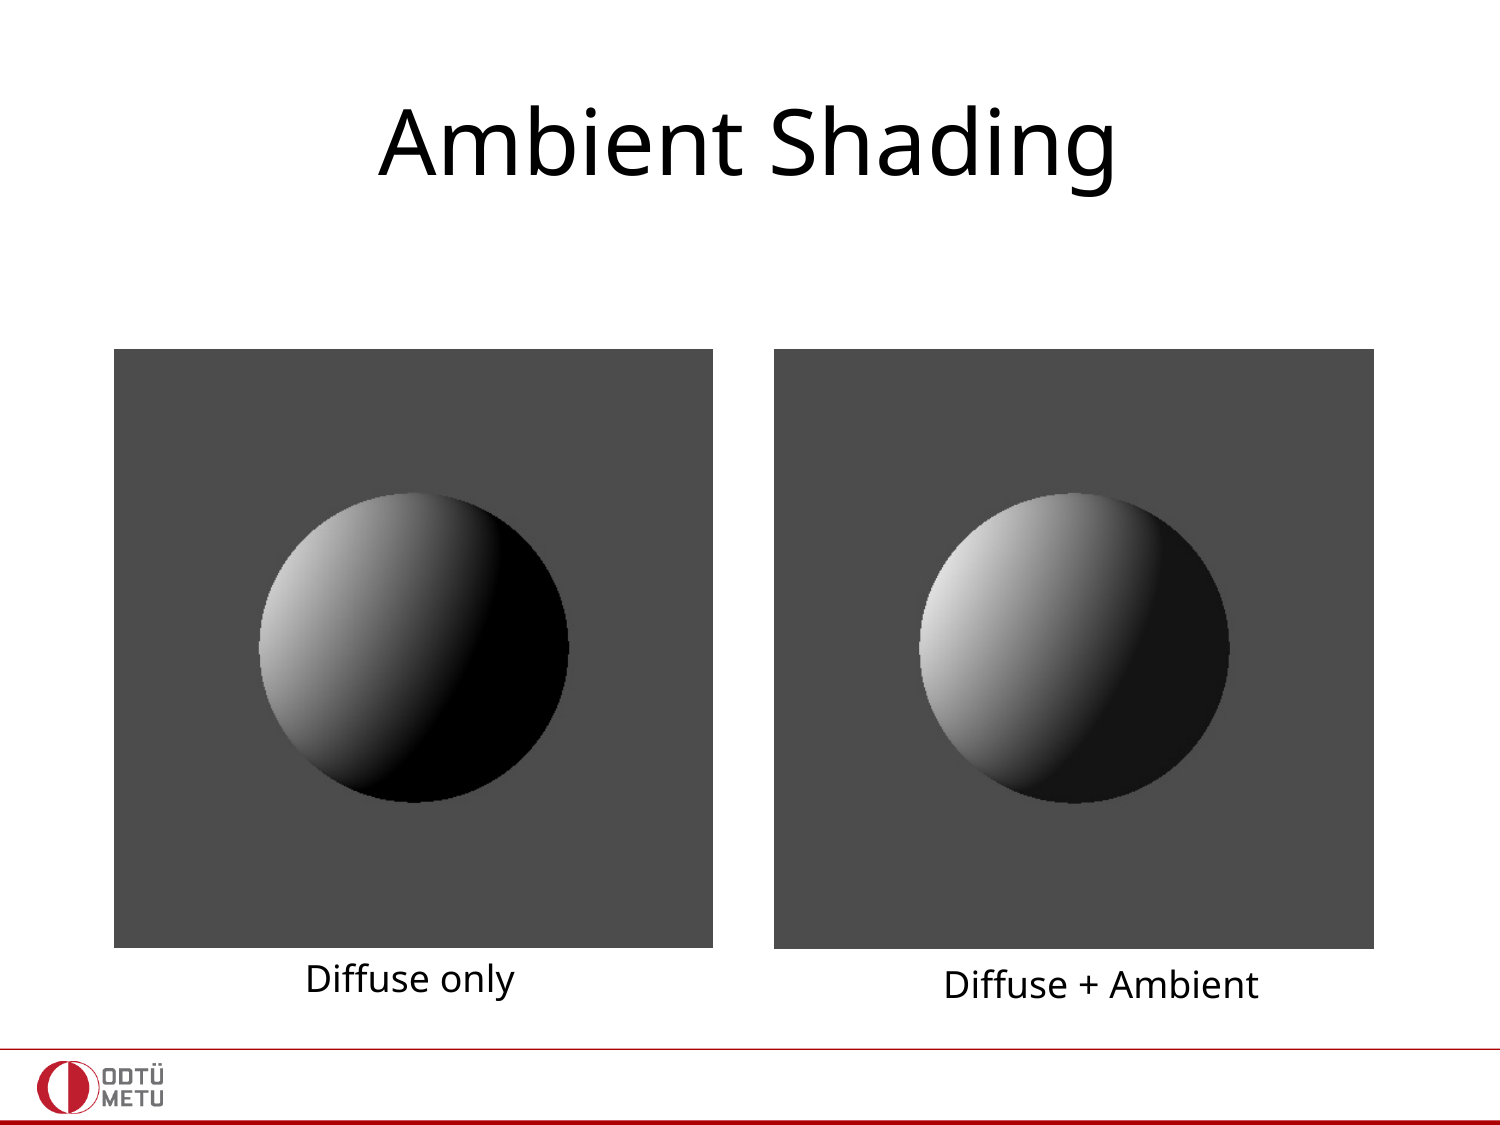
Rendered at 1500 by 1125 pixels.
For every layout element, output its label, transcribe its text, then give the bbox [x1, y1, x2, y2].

text_box Diffuse only [289, 956, 530, 1008]
picture [37, 1061, 163, 1114]
text_box Diffuse + Ambient [928, 958, 1274, 1014]
picture [114, 349, 713, 949]
title Ambient Shading [75, 45, 1425, 233]
picture [774, 349, 1374, 949]
